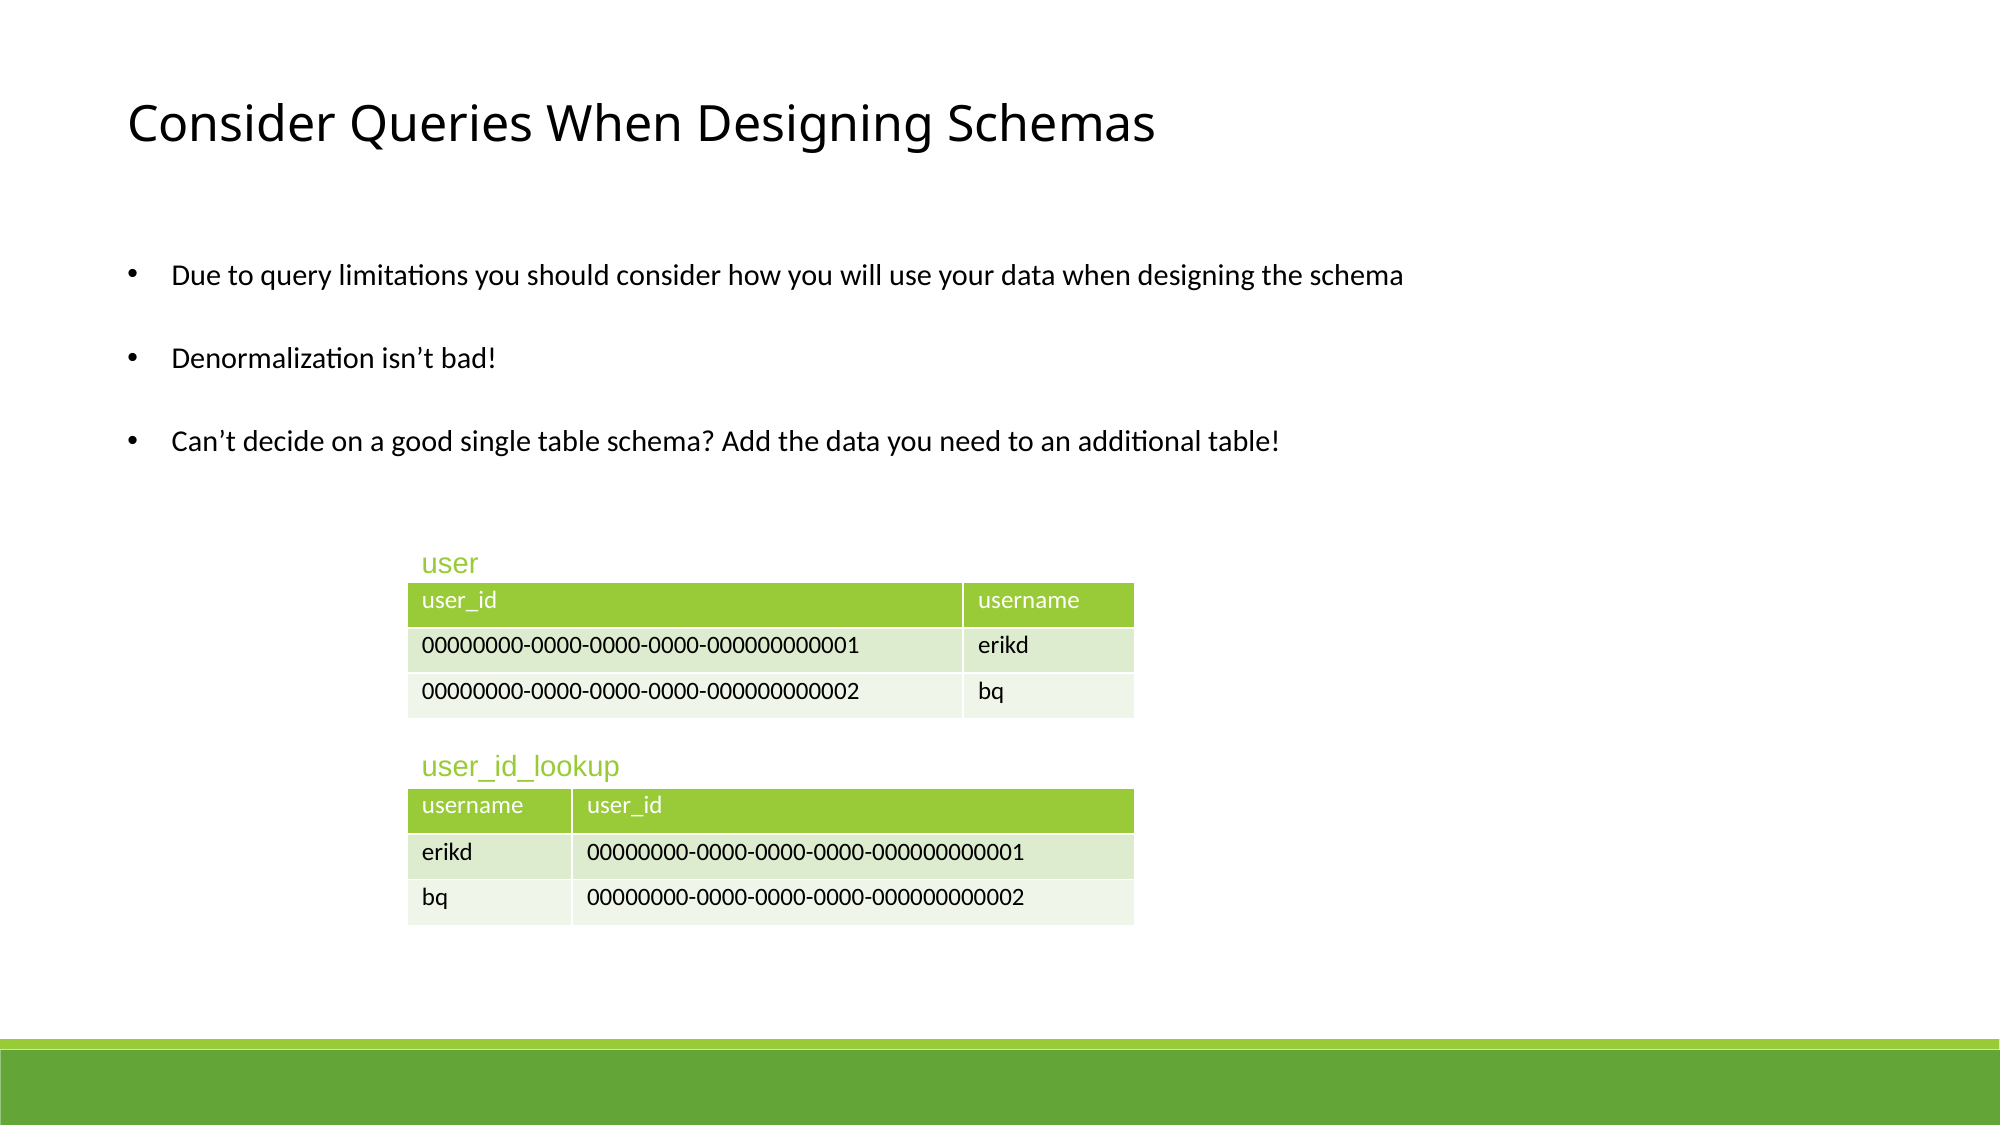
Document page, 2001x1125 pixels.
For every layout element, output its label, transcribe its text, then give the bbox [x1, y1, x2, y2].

title Consider Queries When Designing Schemas [112, 53, 1646, 196]
table_cell erikd [964, 629, 1134, 672]
list Due to query limitations you should consider how you will use your data when designing the schema Denormalization isn’t bad! Can’t decide on a good single table schema? Add the data you need to an additional table! [112, 211, 1479, 522]
text_box user [406, 537, 587, 583]
table_cell 00000000-0000-0000-0000-000000000001 [408, 629, 962, 672]
table_cell 00000000-0000-0000-0000-000000000001 [573, 835, 1134, 879]
table_header user_id [408, 583, 962, 627]
table_cell bq [408, 880, 571, 925]
table_cell 00000000-0000-0000-0000-000000000002 [408, 674, 962, 718]
table_header username [964, 583, 1134, 627]
text_box user_id_lookup [406, 740, 661, 785]
table_cell bq [964, 674, 1134, 718]
table_header username [408, 789, 571, 833]
table_cell erikd [408, 835, 571, 879]
table_header user_id [573, 789, 1134, 833]
table_cell 00000000-0000-0000-0000-000000000002 [573, 880, 1134, 925]
